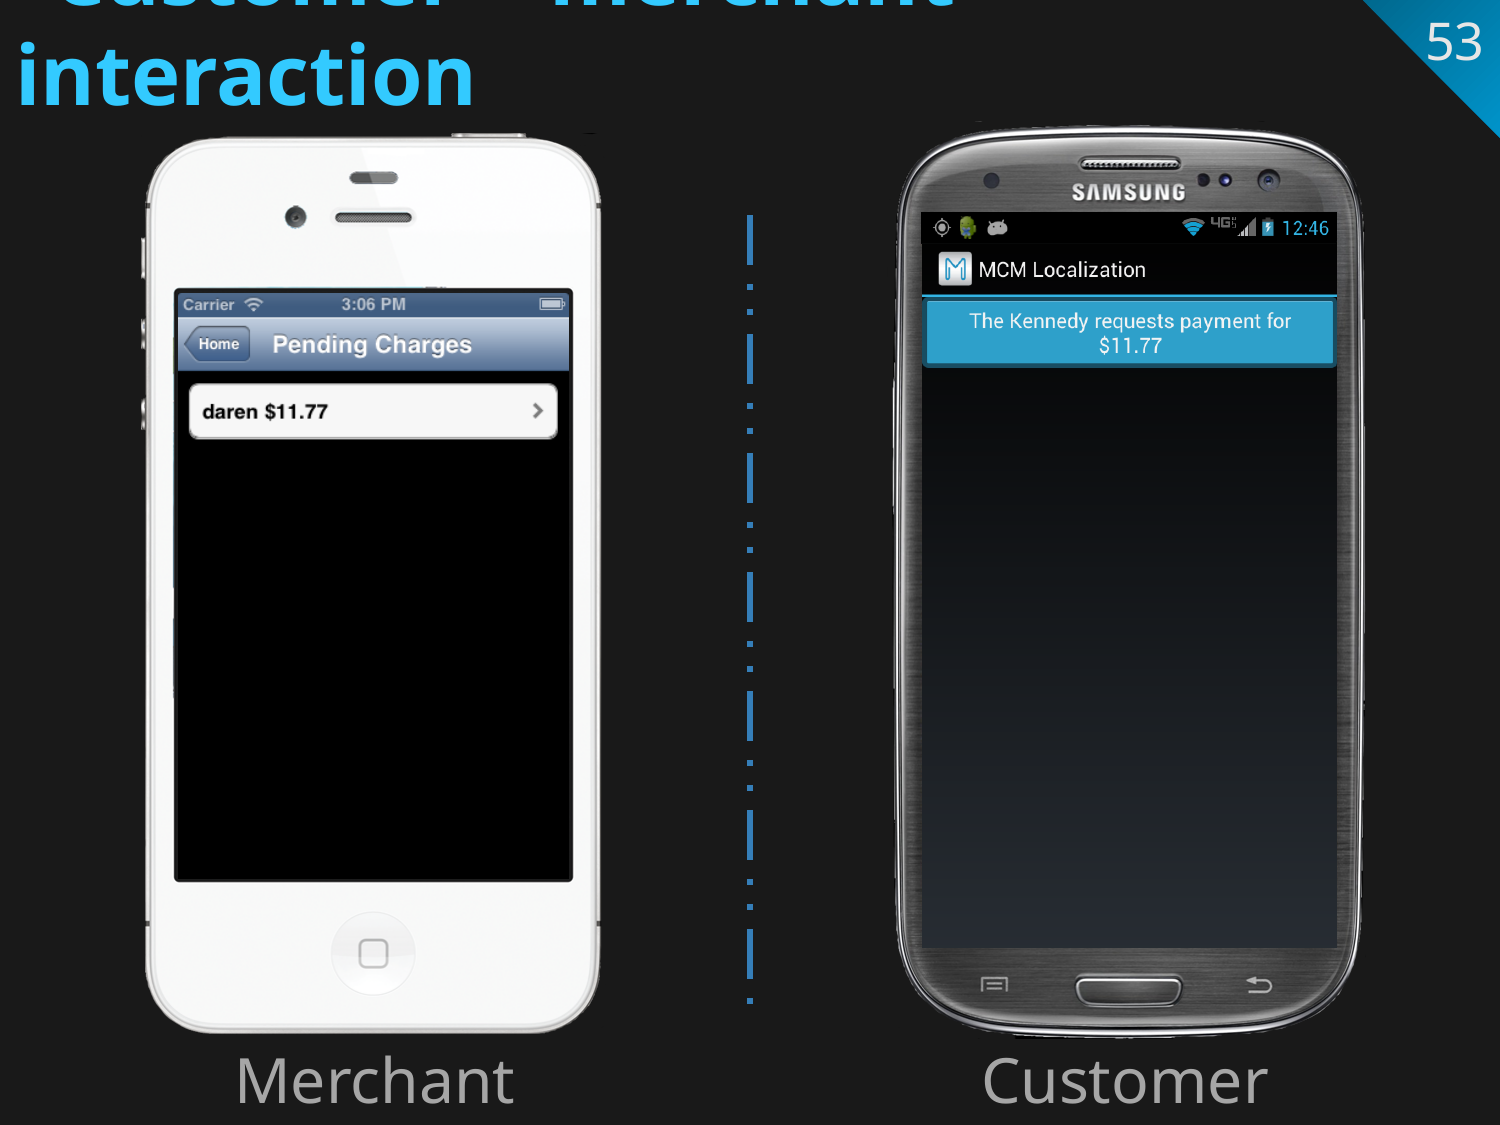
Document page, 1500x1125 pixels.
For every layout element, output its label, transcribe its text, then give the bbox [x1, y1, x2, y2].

slide_number 53 [1149, 12, 1500, 75]
picture [886, 120, 1366, 1039]
title Customer - merchant interaction [0, 0, 1413, 138]
picture [141, 133, 606, 1036]
text_box Customer [899, 1046, 1350, 1124]
text_box Merchant [149, 1044, 600, 1124]
